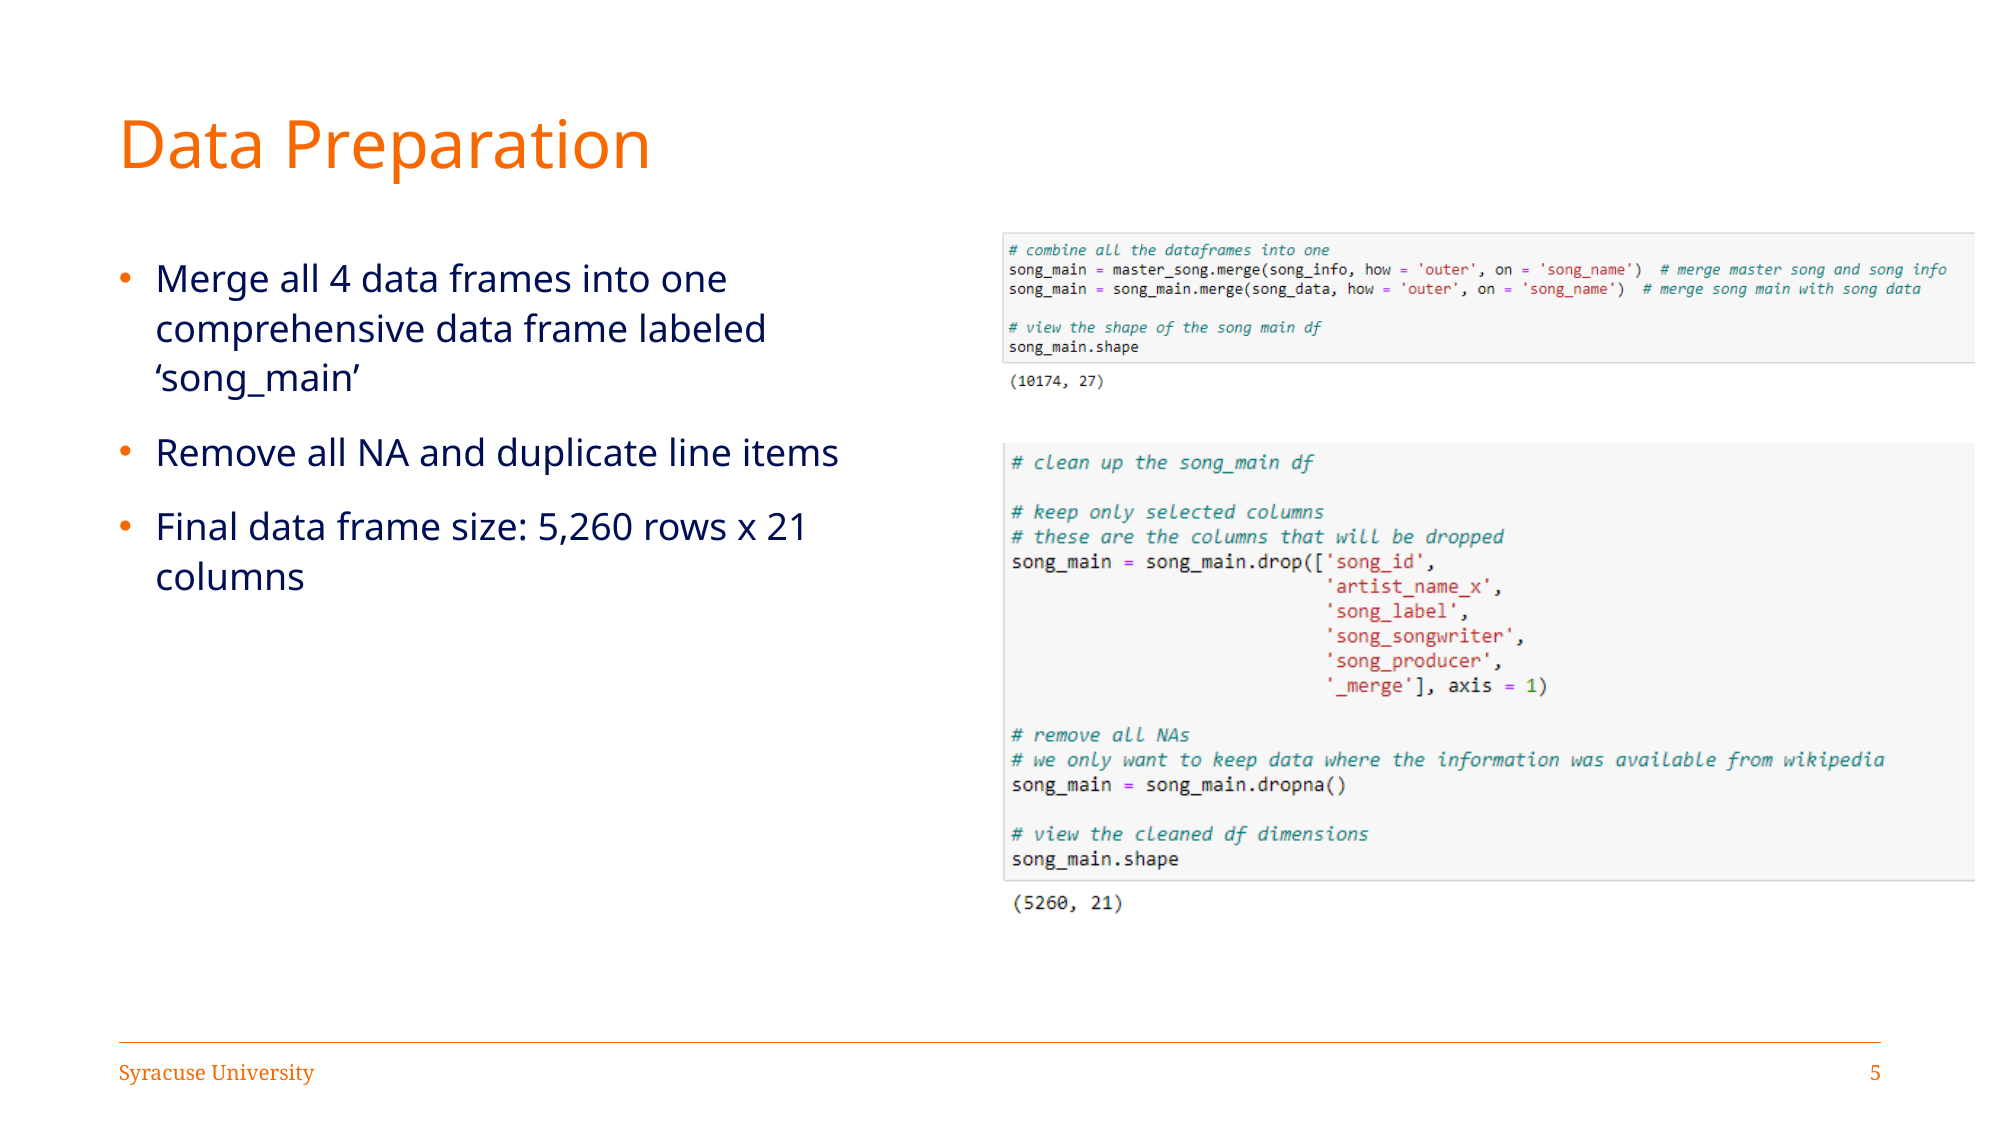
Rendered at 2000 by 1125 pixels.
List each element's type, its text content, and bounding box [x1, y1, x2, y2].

title Data Preparation [118, 110, 1027, 144]
picture [999, 443, 1975, 921]
picture [999, 228, 1975, 402]
list Merge all 4 data frames into one comprehensive data frame labeled ‘song_main’ Remove all NA and duplicate line items Final data frame size: 5,260 rows x 21 columns [118, 250, 941, 850]
